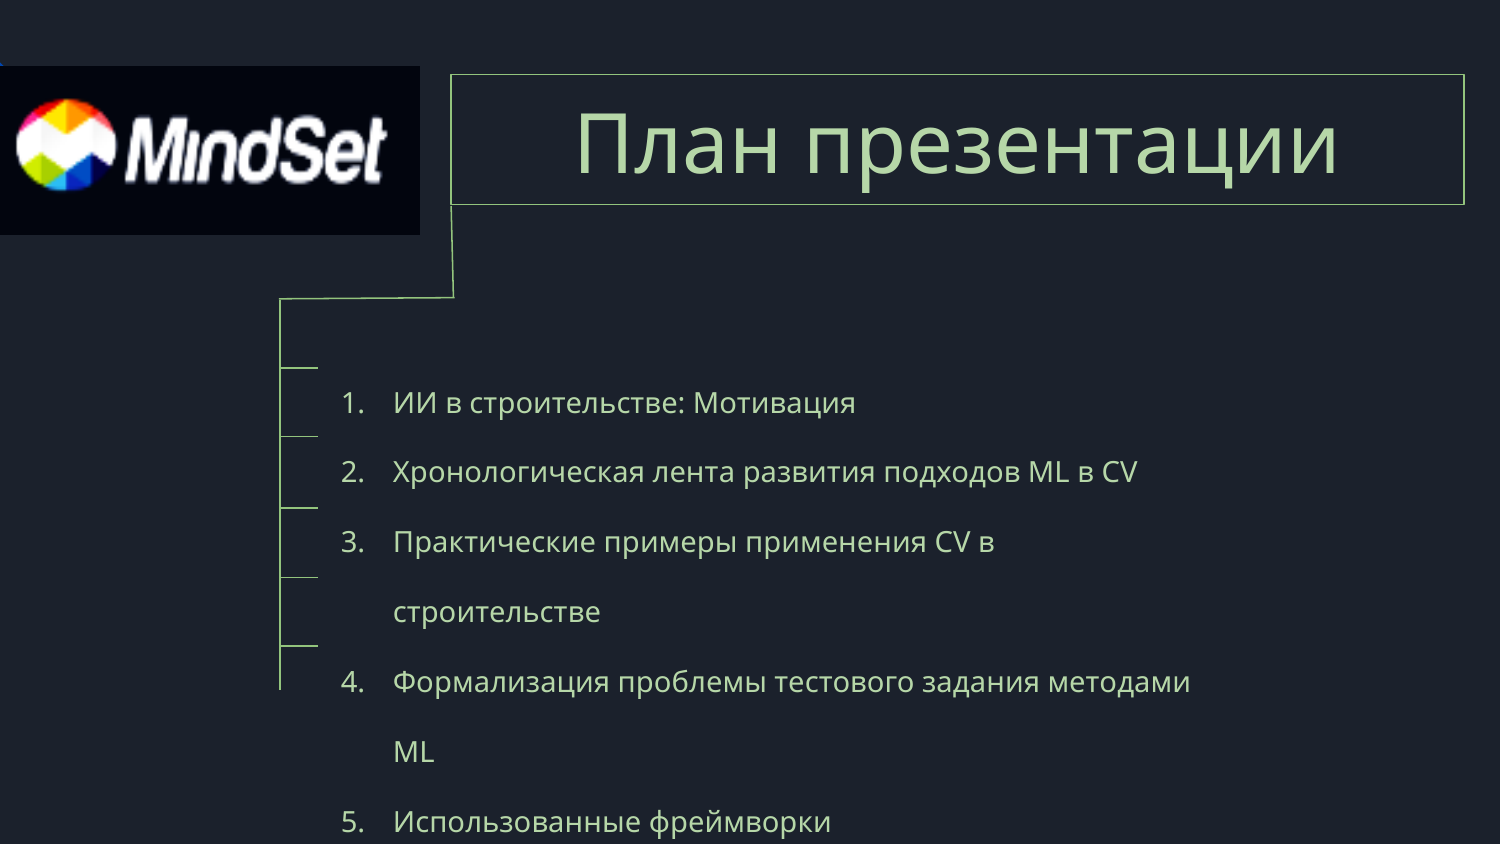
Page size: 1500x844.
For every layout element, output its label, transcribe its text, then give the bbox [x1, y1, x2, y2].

text_box ИИ в строительстве: Мотивация Хронологическая лента развития подходов ML в CV Практические примеры применения CV в строительстве Формализация проблемы тестового задания методами ML Использованные фреймворки [302, 333, 1214, 844]
picture [0, 66, 420, 236]
text_box План презентации [451, 74, 1464, 205]
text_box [450, 205, 454, 296]
